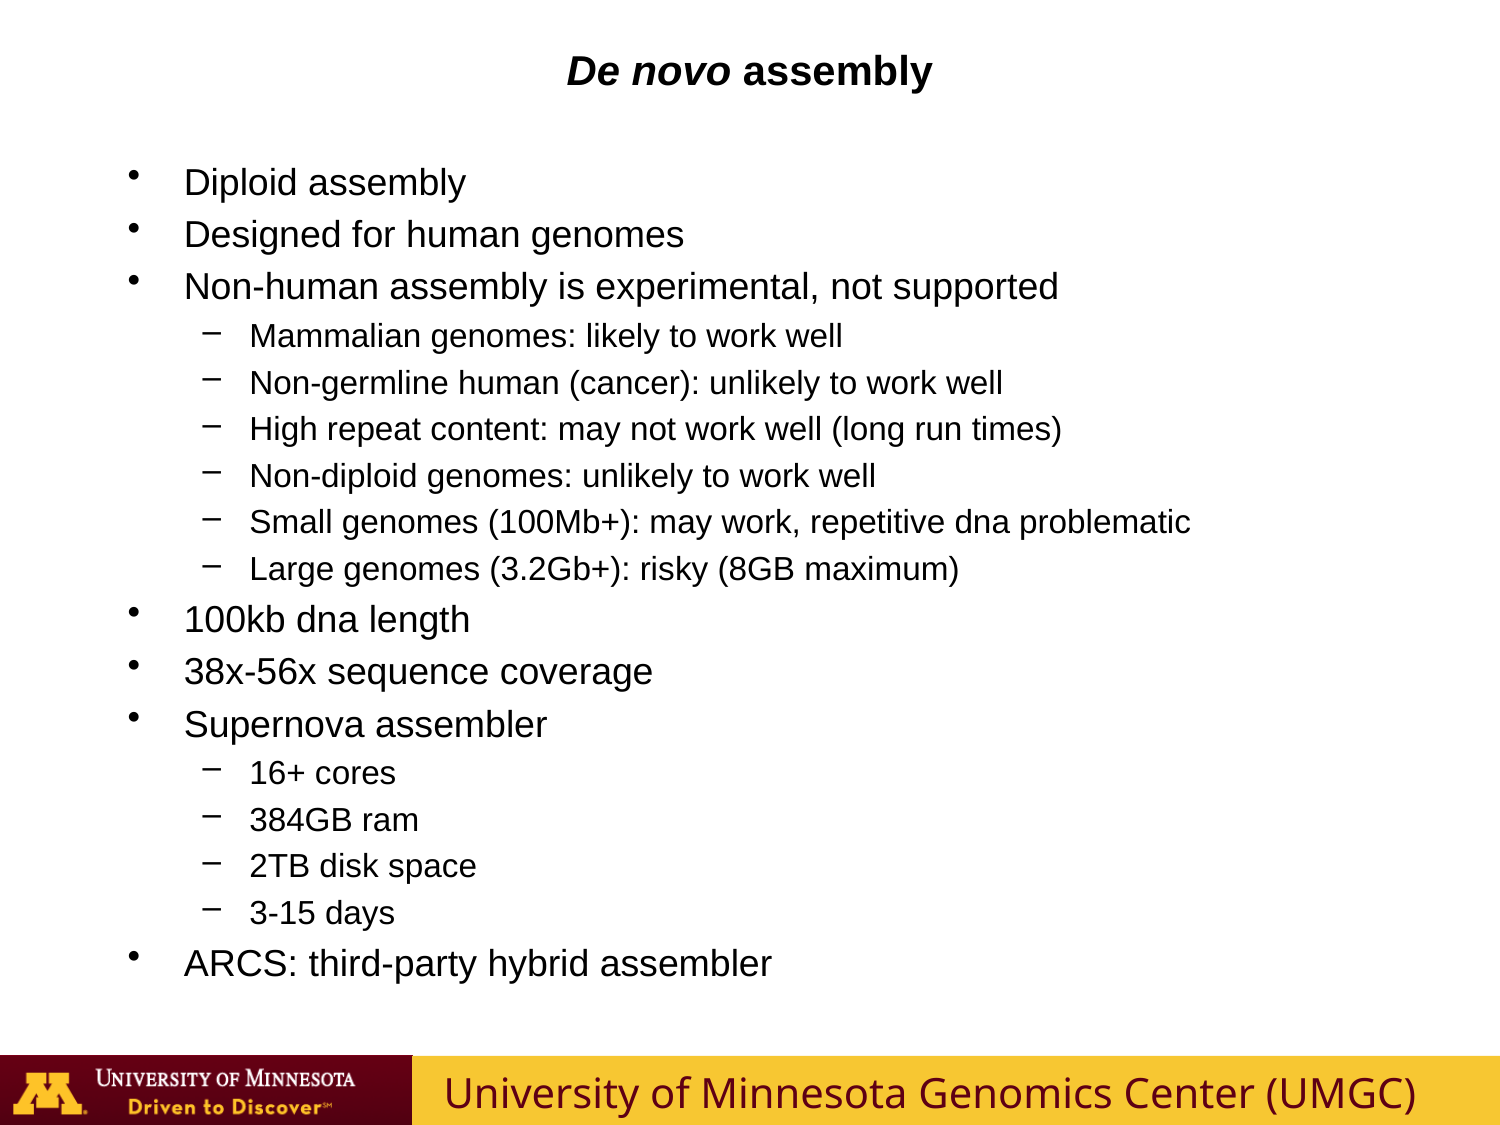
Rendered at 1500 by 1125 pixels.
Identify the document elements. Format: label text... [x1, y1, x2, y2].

title De novo assembly [112, 12, 1388, 125]
picture [0, 1055, 412, 1125]
list Diploid assembly Designed for human genomes Non-human assembly is experimental, not supported Mammalian genomes: likely to work well Non-germline human (cancer): unlikely to work well High repeat content: may not work well (long run times) Non-diploid genomes: unlikely to work well Small genomes (100Mb+): may work, repetitive dna problematic Large genomes (3.2Gb+): risky (8GB maximum) 100kb dna length 38x-56x sequence coverage Supernova assembler 16+ cores 384GB ram 2TB disk space 3-15 days ARCS: third-party hybrid assembler [112, 149, 1388, 984]
